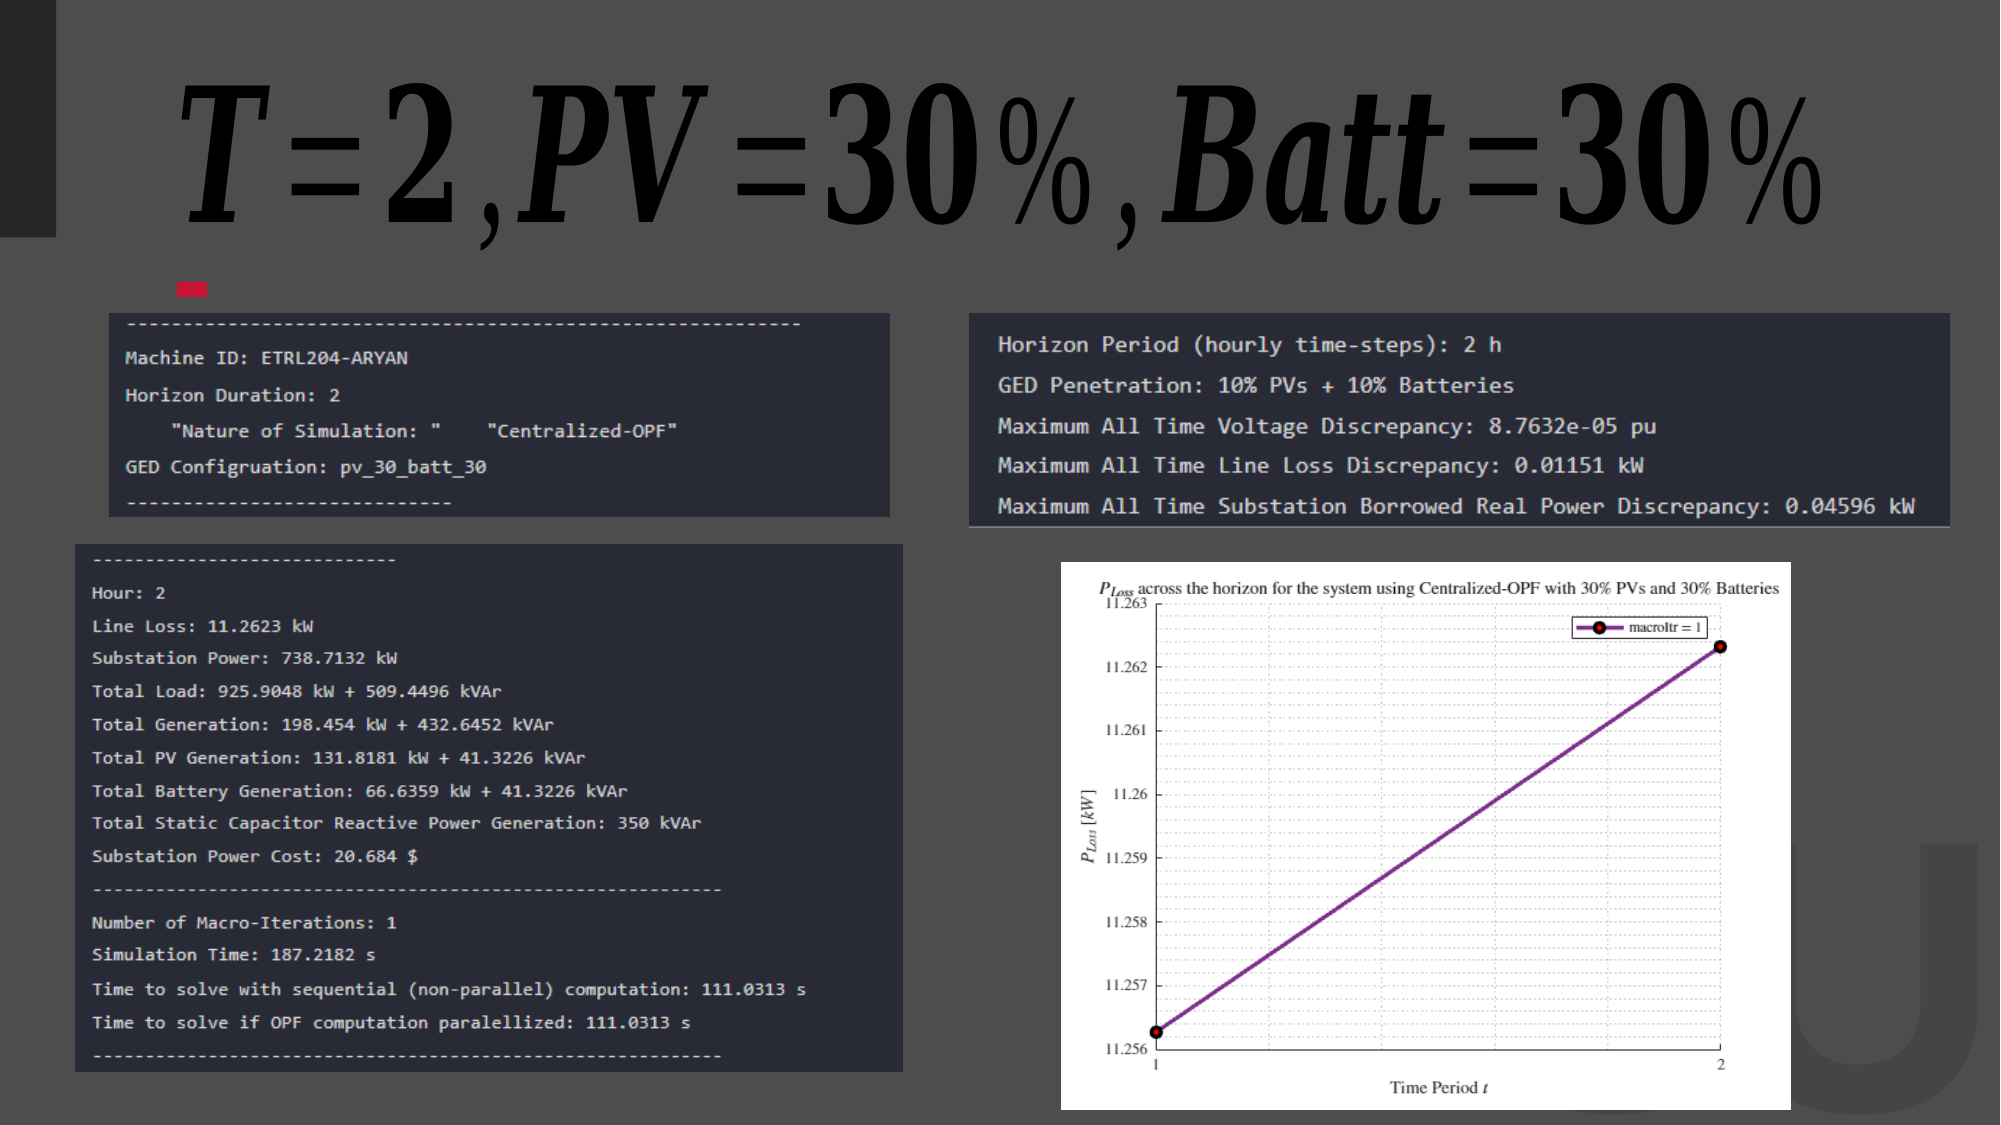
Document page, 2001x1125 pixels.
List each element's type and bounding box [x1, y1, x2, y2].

picture [969, 313, 1950, 528]
picture [75, 544, 903, 1072]
picture [1061, 562, 1979, 1115]
picture [109, 313, 890, 517]
